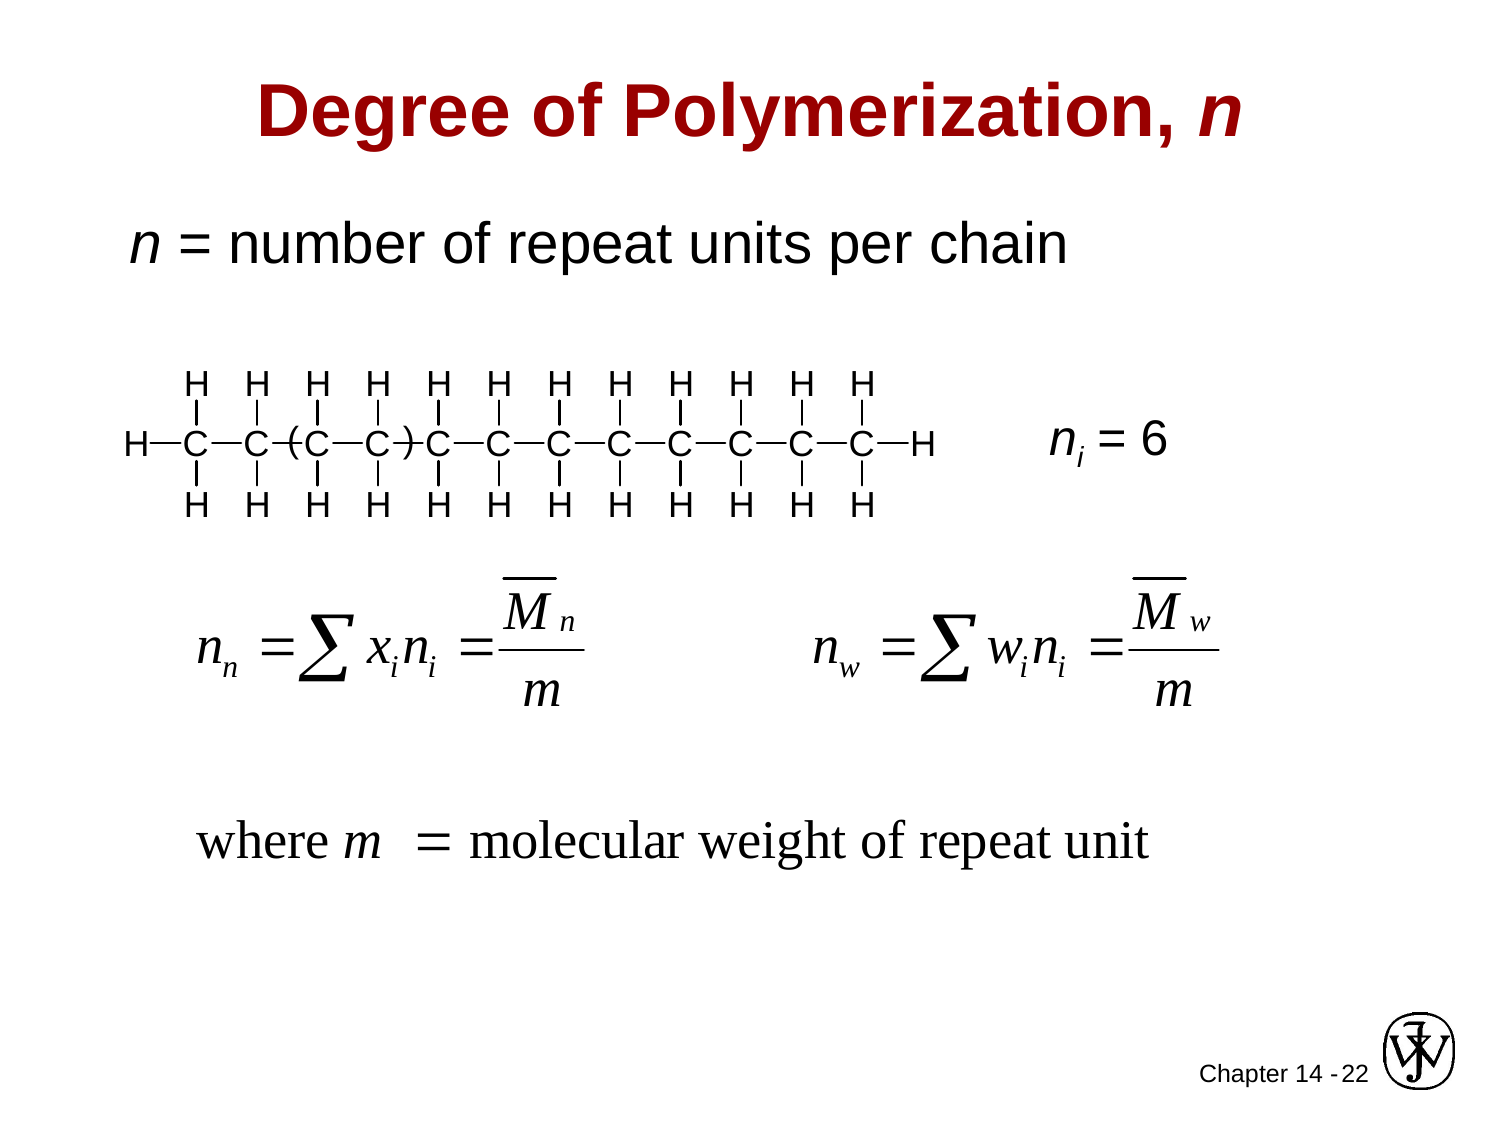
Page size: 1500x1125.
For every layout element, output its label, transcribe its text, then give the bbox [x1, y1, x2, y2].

list n = number of repeat units per chain [114, 197, 1390, 1000]
text_box ni = 6 [1015, 398, 1203, 482]
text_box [187, 567, 1231, 951]
picture [109, 347, 948, 539]
title Degree of Polymerization, n [112, 62, 1388, 150]
slide_number 22 [1258, 1050, 1453, 1110]
picture [1383, 1012, 1455, 1090]
